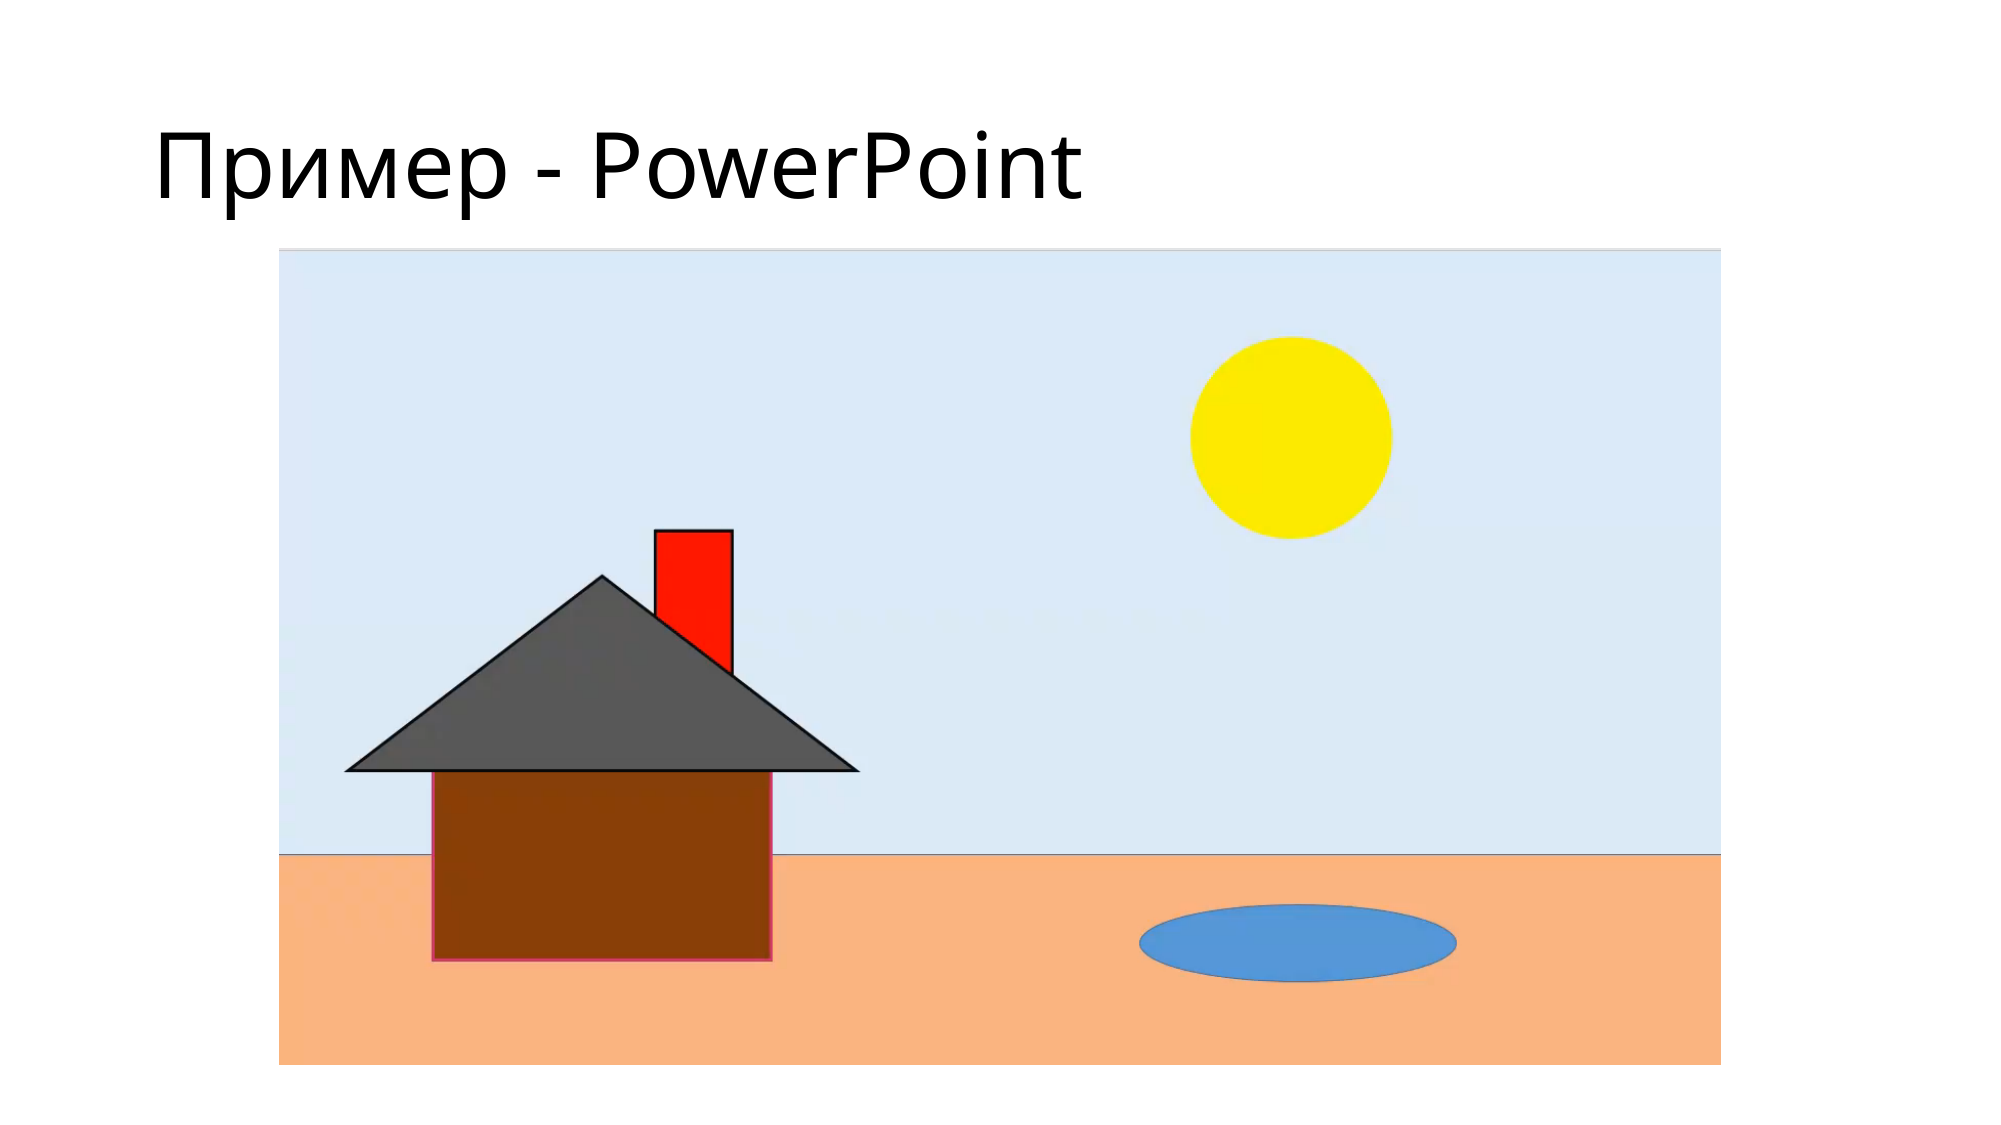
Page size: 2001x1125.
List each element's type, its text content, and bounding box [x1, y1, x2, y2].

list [278, 247, 1722, 1066]
title Пример - PowerPoint [137, 59, 1863, 278]
